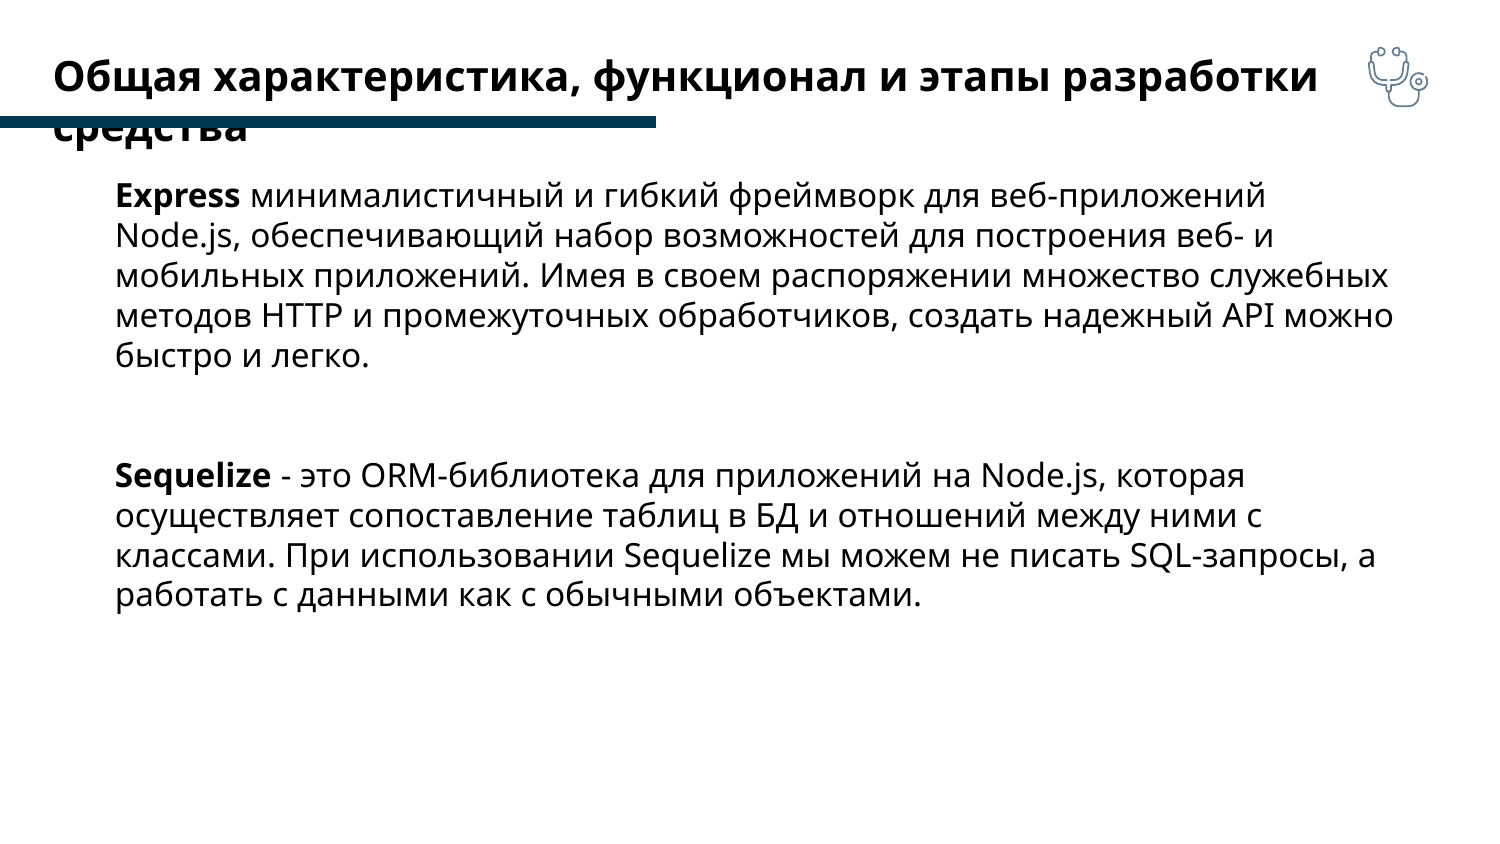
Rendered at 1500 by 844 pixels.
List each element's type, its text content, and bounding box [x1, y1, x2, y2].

title Общая характеристика, функционал и этапы разработки средства [37, 34, 1450, 110]
subtitle Express минималистичный и гибкий фреймворк для веб-приложений Node.js, обеспечивающий набор возможностей для построения веб- и мобильных приложений. Имея в своем распоряжении множество служебных методов HTTP и промежуточных обработчиков, создать надежный API можно быстро и легко. Sequelize - это ORM-библиотека для приложений на Node.js, которая осуществляет сопоставление таблиц в БД и отношений между ними с классами. При использовании Sequelize мы можем не писать SQL-запросы, а работать с данными как с обычными объектами. [99, 159, 1413, 785]
